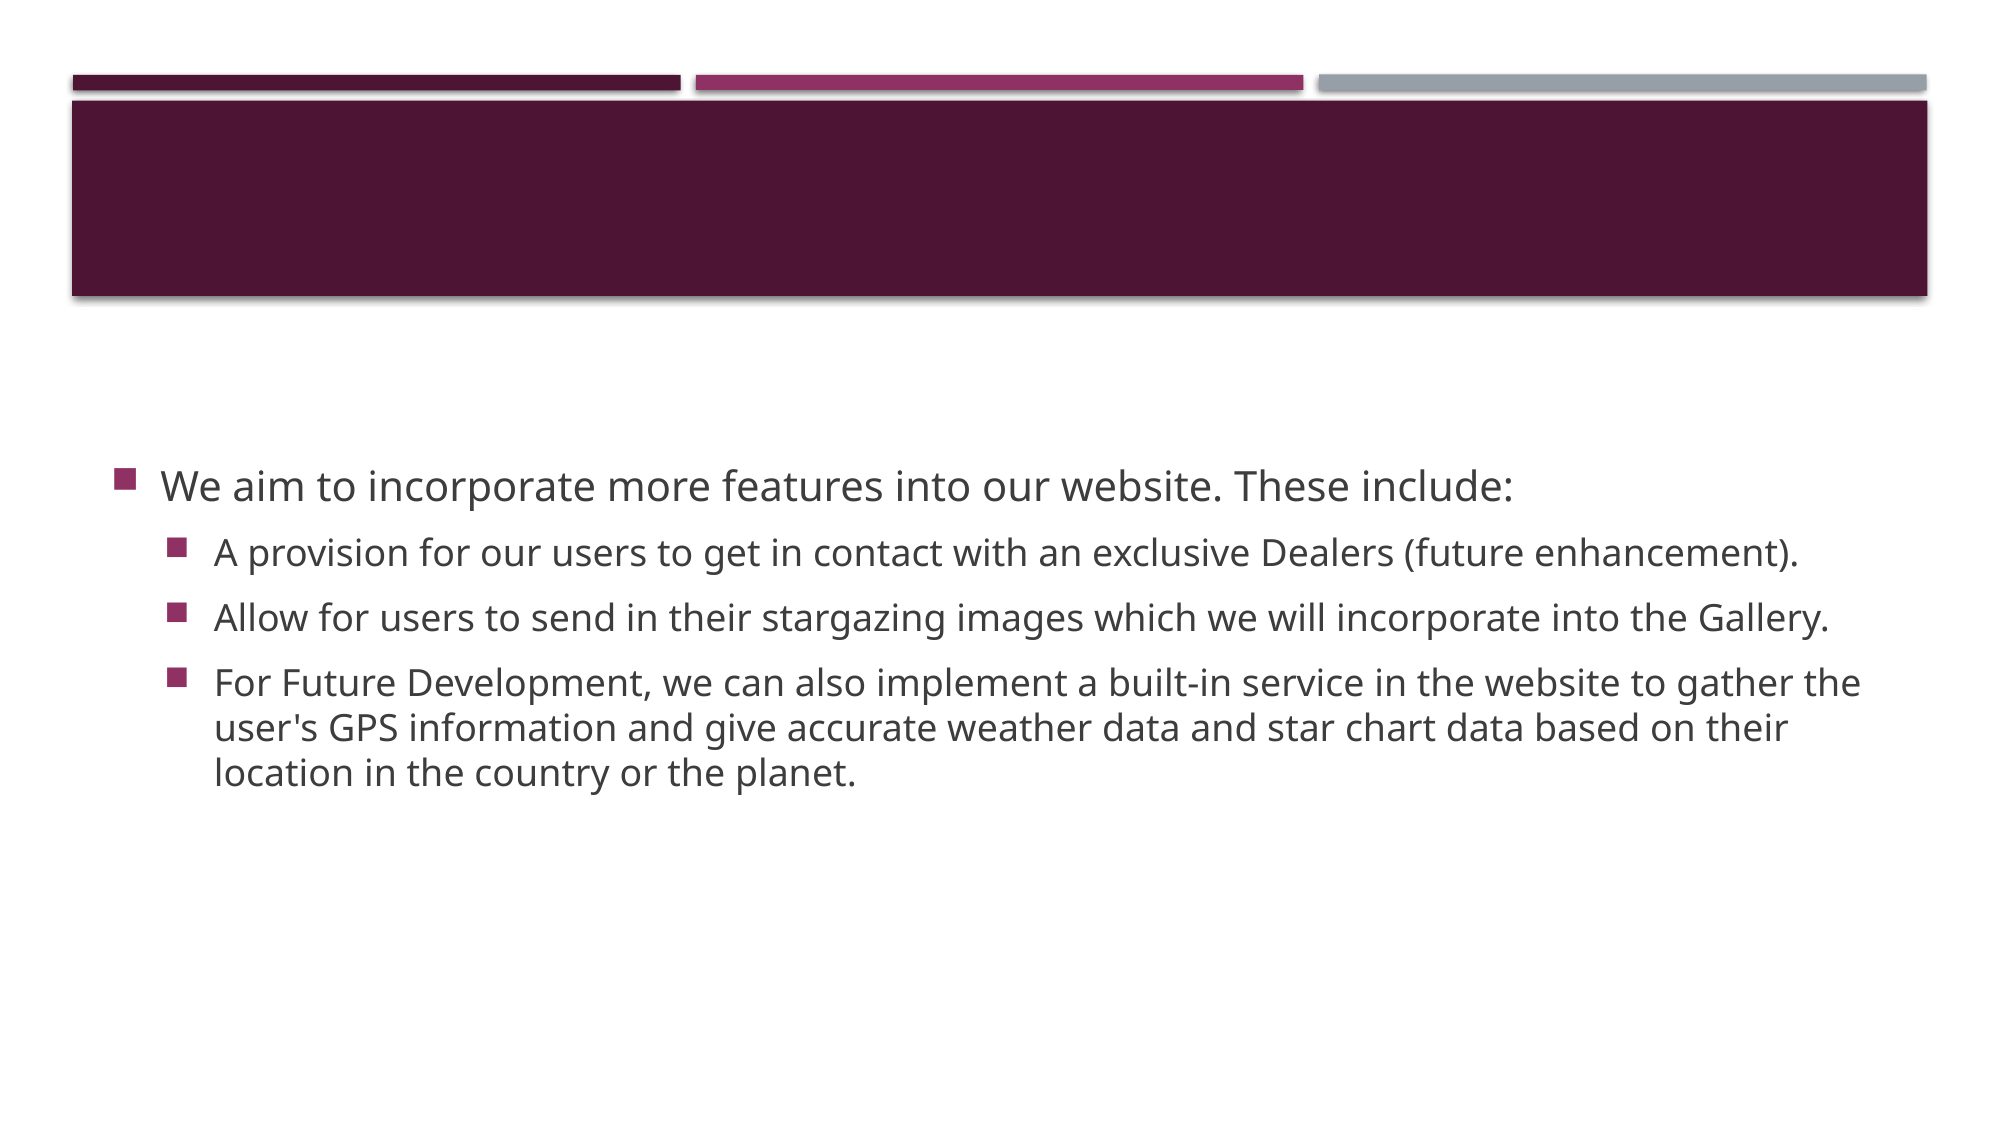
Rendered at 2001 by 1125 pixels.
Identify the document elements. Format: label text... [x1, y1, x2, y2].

list We aim to incorporate more features into our website. These include: A provision for our users to get in contact with an exclusive Dealers (future enhancement). Allow for users to send in their stargazing images which we will incorporate into the Gallery. For Future Development, we can also implement a built-in service in the website to gather the user's GPS information and give accurate weather data and star chart data based on their location in the country or the planet. [95, 357, 1905, 962]
